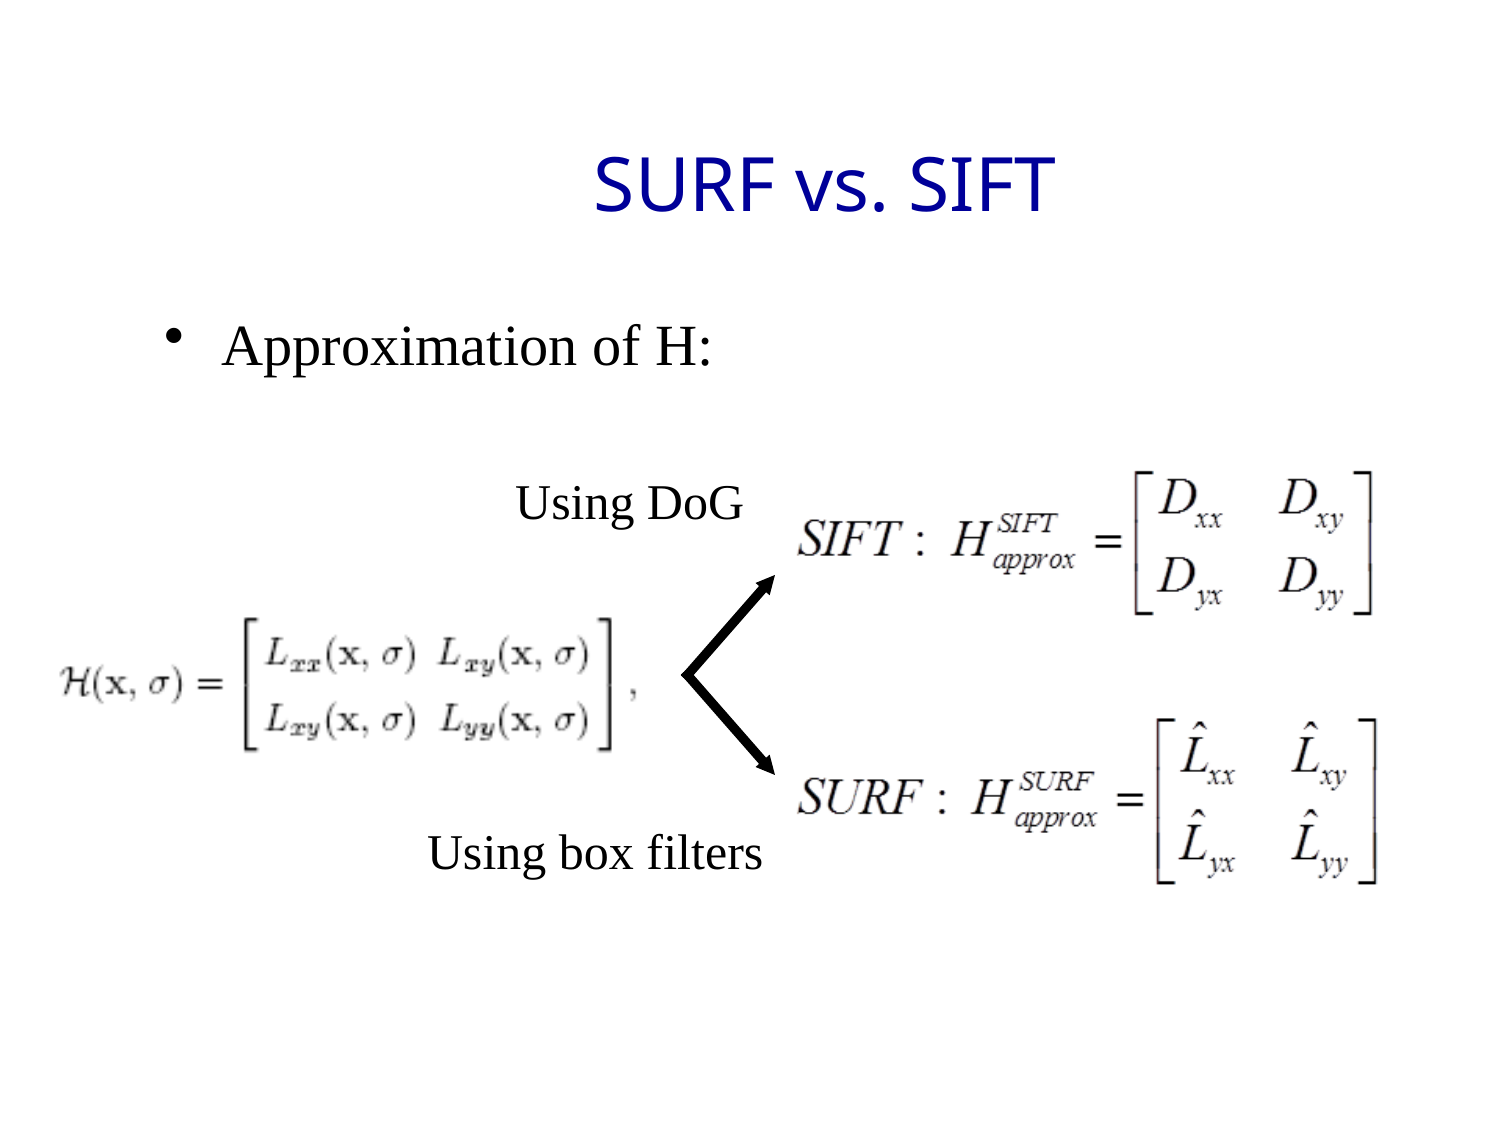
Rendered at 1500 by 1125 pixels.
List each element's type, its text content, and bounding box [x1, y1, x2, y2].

title SURF vs. SIFT [112, 87, 1500, 276]
list [124, 274, 1401, 951]
picture [787, 462, 1387, 895]
picture [24, 599, 663, 768]
text_box [688, 574, 775, 675]
text_box Approximation of H: [149, 299, 1425, 400]
text_box Using DoG [500, 462, 760, 538]
text_box Using box filters [412, 812, 779, 888]
text_box [687, 674, 775, 775]
